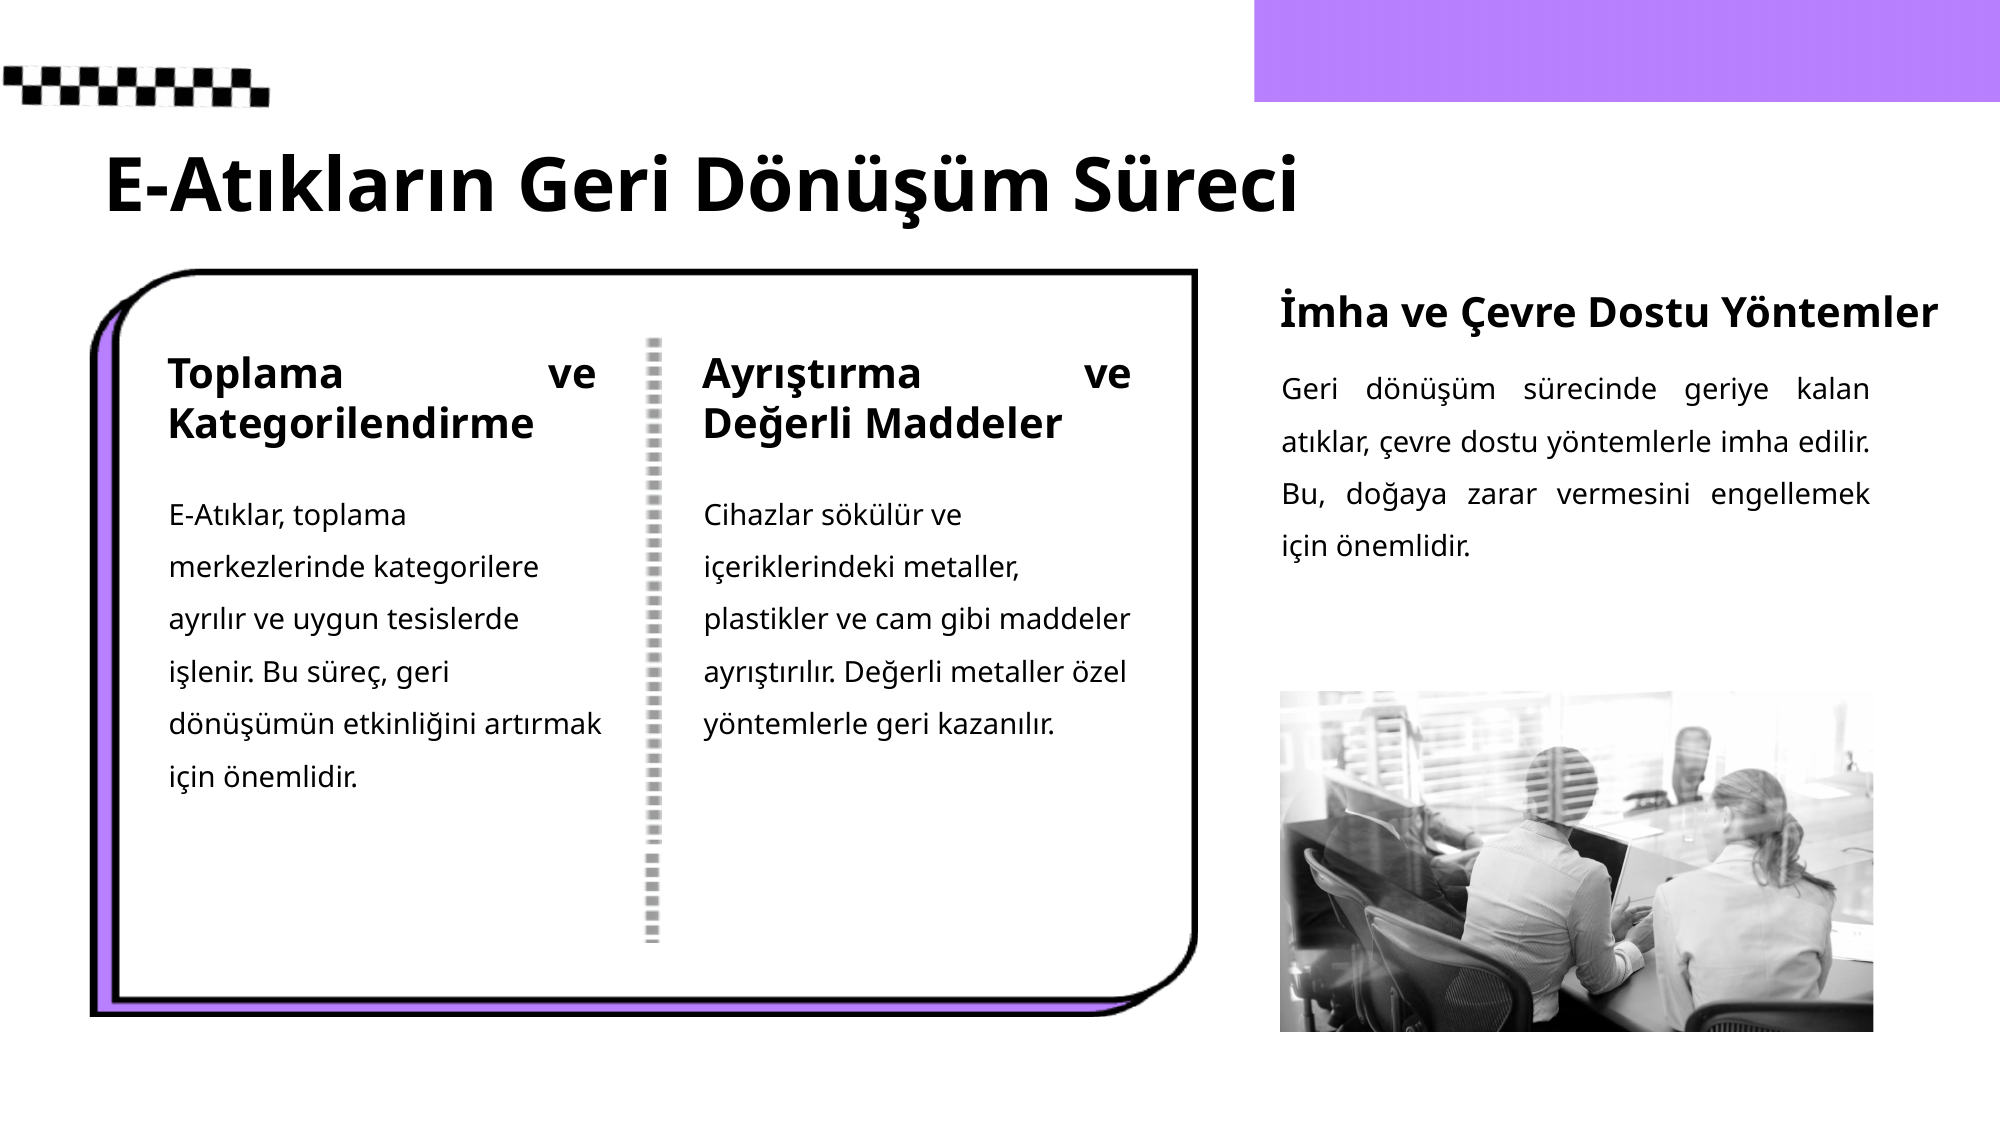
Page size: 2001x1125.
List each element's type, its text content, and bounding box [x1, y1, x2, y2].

picture [1254, 0, 2000, 102]
picture [1280, 691, 1874, 1032]
text_box E-Atıkların Geri Dönüşüm Süreci [88, 129, 269, 267]
text_box E-Atıkların Geri Dönüşüm Süreci [1017, 129, 1770, 267]
picture [0, 0, 1198, 1125]
text_box İmha ve Çevre Dostu Yöntemler [1280, 286, 1955, 337]
text_box Ayrıştırma ve Değerli Maddeler [1017, 346, 1133, 447]
text_box E-Atıklar, toplama merkezlerinde kategorilere ayrılır ve uygun tesislerde işlenir. Bu süreç, geri dönüşümün etkinliğini artırmak için önemlidir. [153, 470, 269, 801]
text_box Cihazlar sökülür ve içeriklerindeki metaller, plastikler ve cam gibi maddeler ayrıştırılır. Değerli metaller özel yöntemlerle geri kazanılır. [1017, 470, 1158, 748]
text_box Toplama ve Kategorilendirme [167, 346, 269, 447]
text_box Geri dönüşüm sürecinde geriye kalan atıklar, çevre dostu yöntemlerle imha edilir. Bu, doğaya zarar vermesini engellemek için önemlidir. [1266, 345, 1886, 571]
